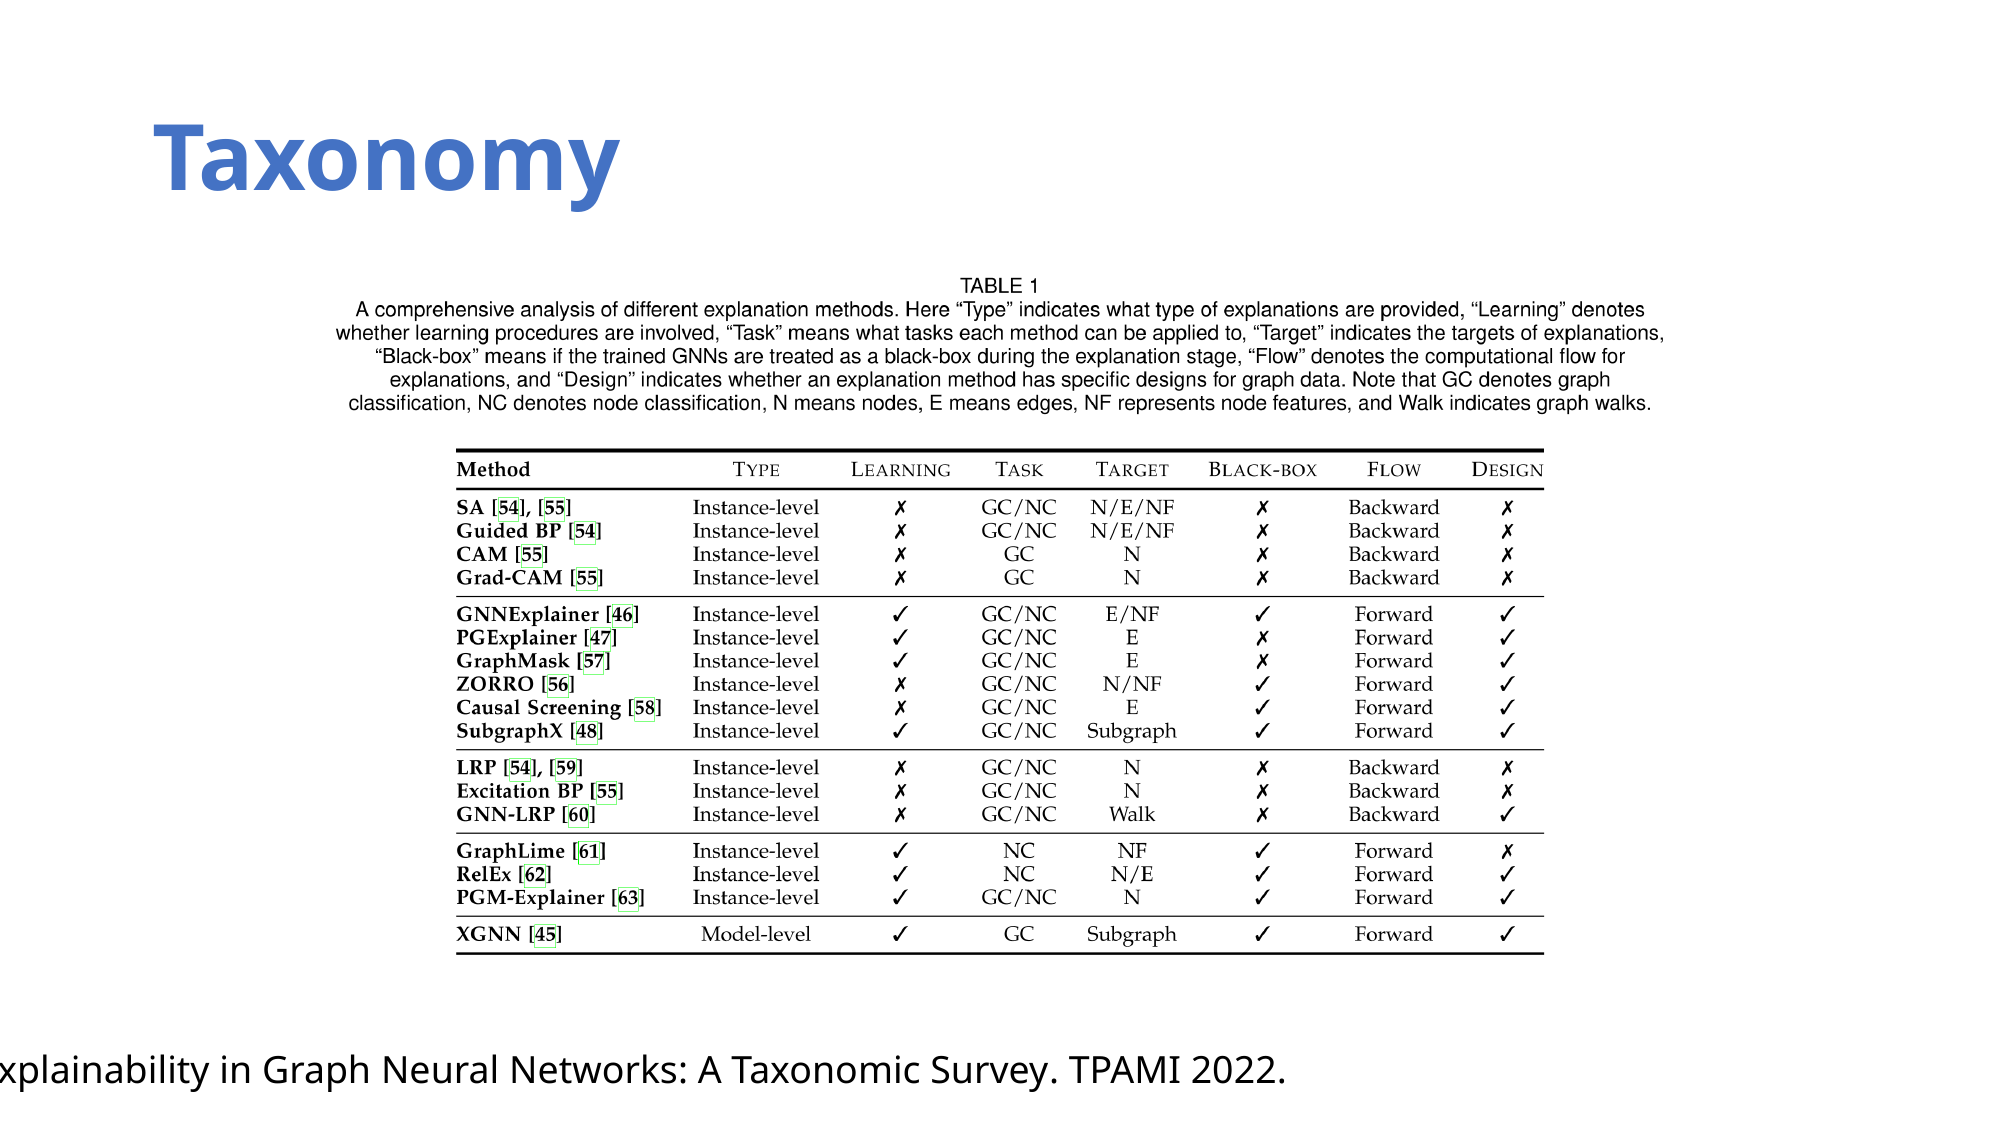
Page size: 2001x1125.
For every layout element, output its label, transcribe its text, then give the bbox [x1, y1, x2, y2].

text_box Explainability in Graph Neural Networks: A Taxonomic Survey. TPAMI 2022. [0, 1038, 1302, 1099]
title Taxonomy [137, 52, 1863, 270]
picture [328, 269, 1672, 968]
